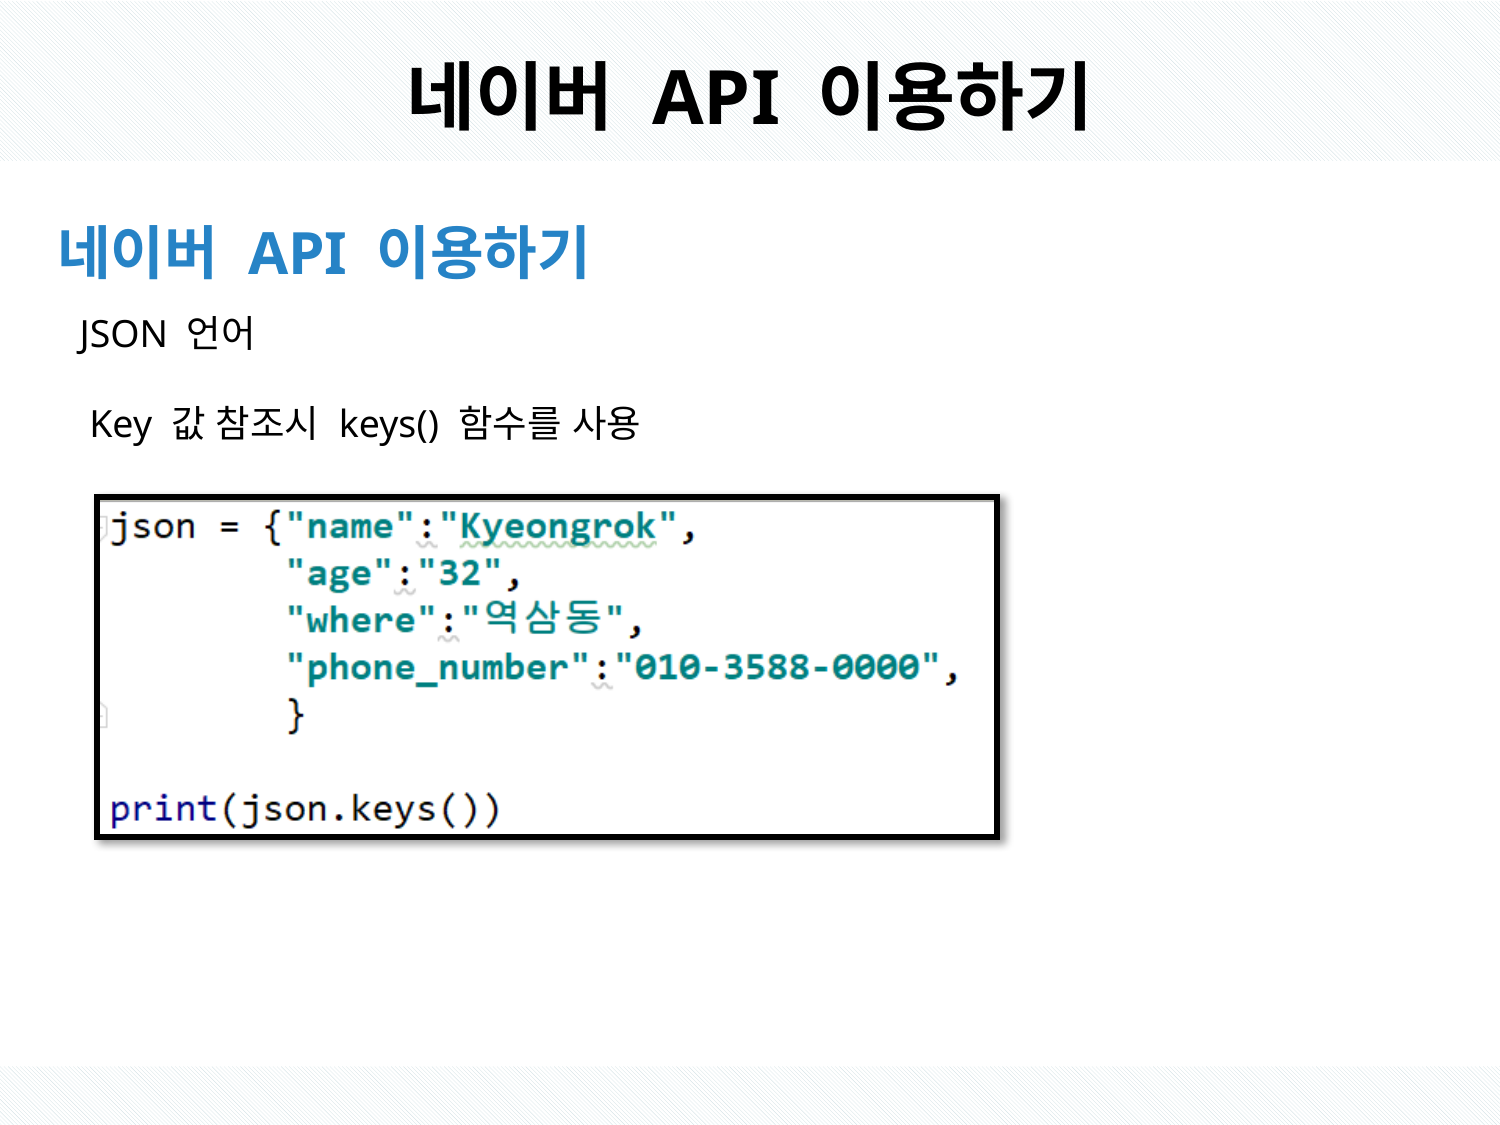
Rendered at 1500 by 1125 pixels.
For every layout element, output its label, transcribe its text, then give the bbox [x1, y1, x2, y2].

text_box JSON 언어 Key 값 참조시 keys() 함수를 사용 [64, 302, 963, 453]
picture [100, 499, 995, 835]
title 네이버 API 이용하기 [0, 1, 1500, 161]
list 네이버 API 이용하기 [41, 208, 1500, 1071]
